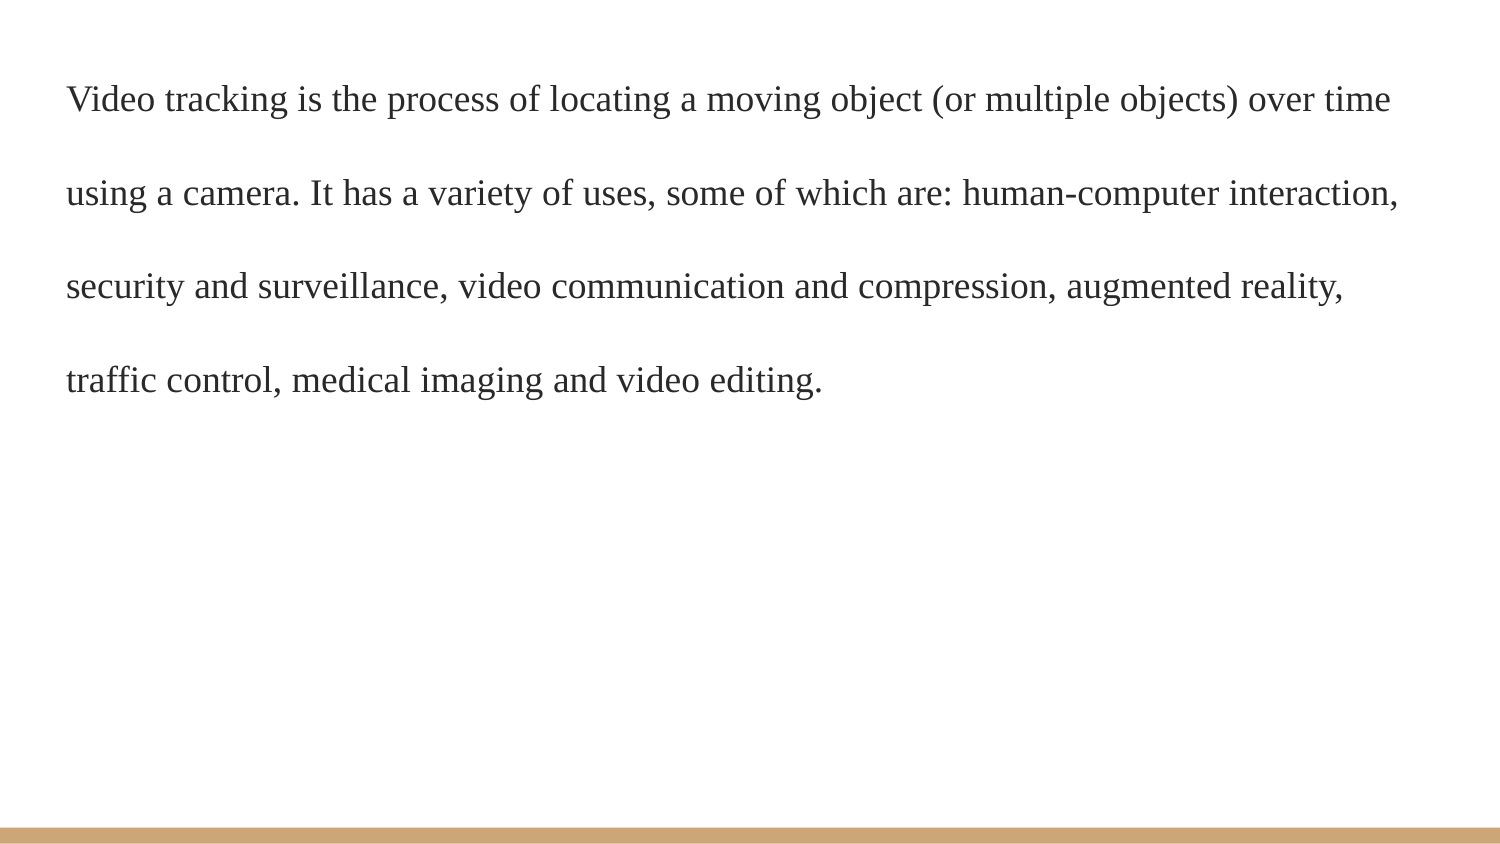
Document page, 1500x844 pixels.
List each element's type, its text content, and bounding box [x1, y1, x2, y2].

list Video tracking is the process of locating a moving object (or multiple objects) over time using a camera. It has a variety of uses, some of which are: human-computer interaction, security and surveillance, video communication and compression, augmented reality, traffic control, medical imaging and video editing. [51, 10, 1449, 752]
